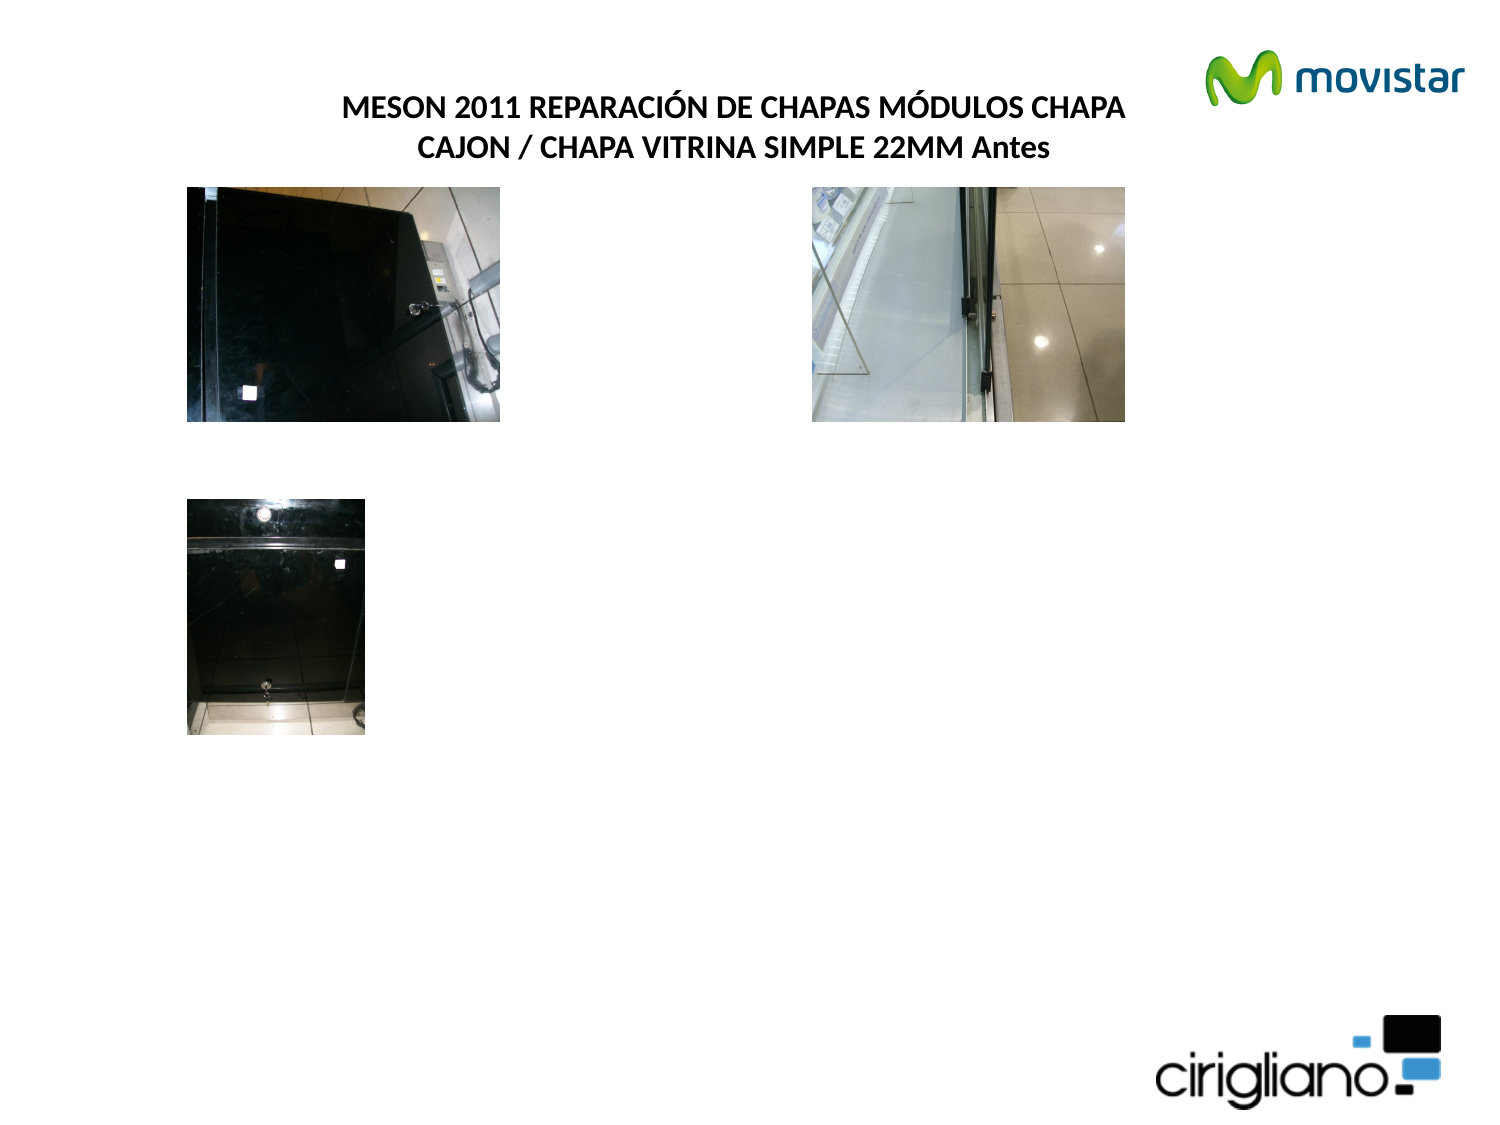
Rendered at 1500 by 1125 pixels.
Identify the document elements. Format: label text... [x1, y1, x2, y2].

picture [187, 187, 501, 423]
picture [187, 499, 365, 735]
text_box MESON 2011 REPARACIÓN DE CHAPAS MÓDULOS CHAPA CAJON / CHAPA VITRINA SIMPLE 22MM Antes [265, 78, 1204, 173]
picture [1171, 15, 1499, 141]
picture [812, 187, 1126, 423]
picture [1155, 1015, 1441, 1110]
